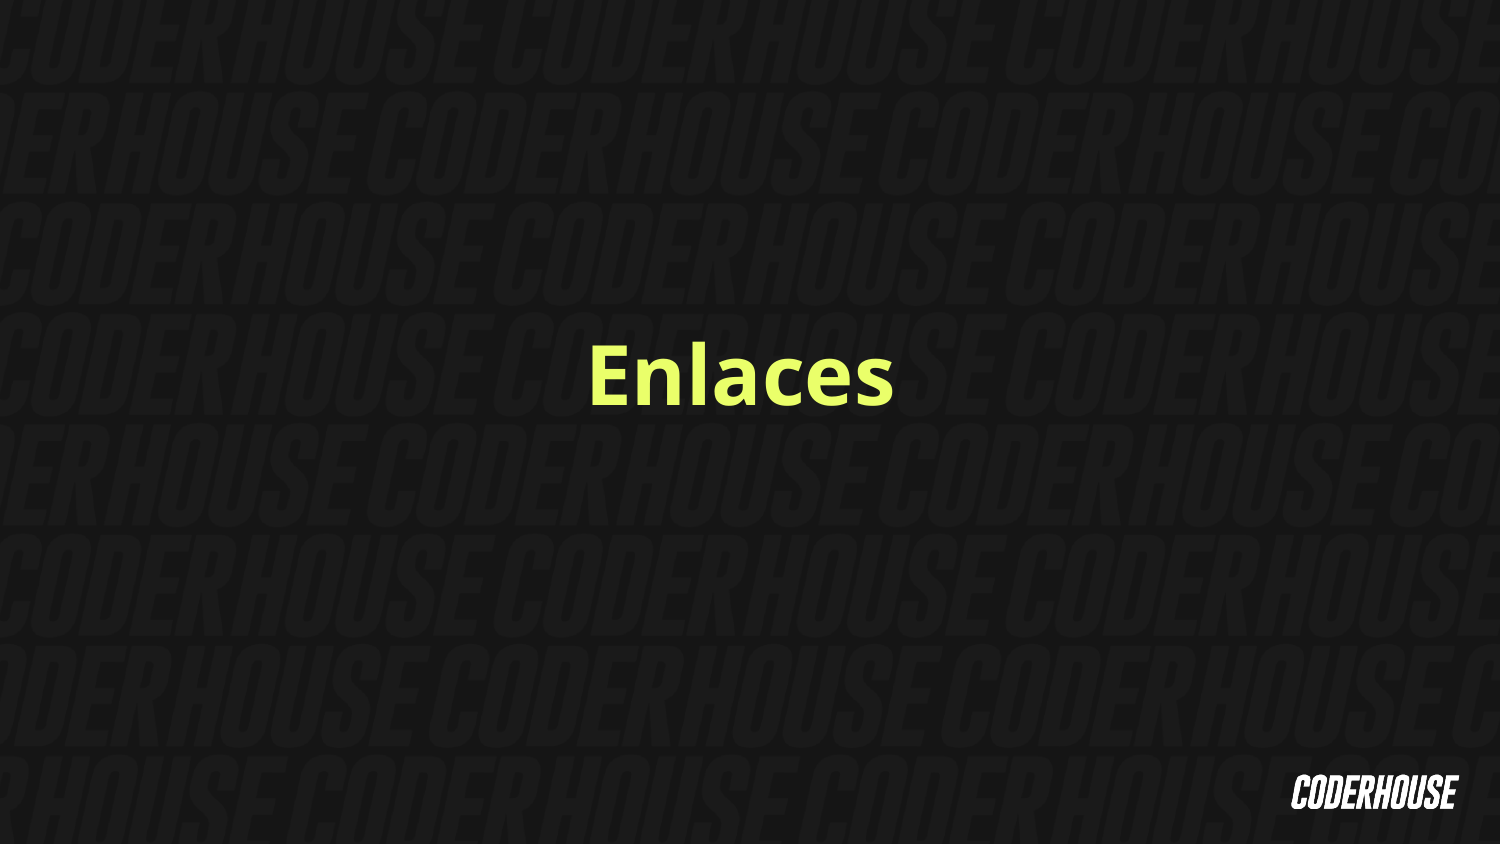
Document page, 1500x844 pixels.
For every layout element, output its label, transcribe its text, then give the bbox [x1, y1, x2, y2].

picture [0, 0, 1500, 844]
text_box Enlaces [230, 318, 1251, 439]
